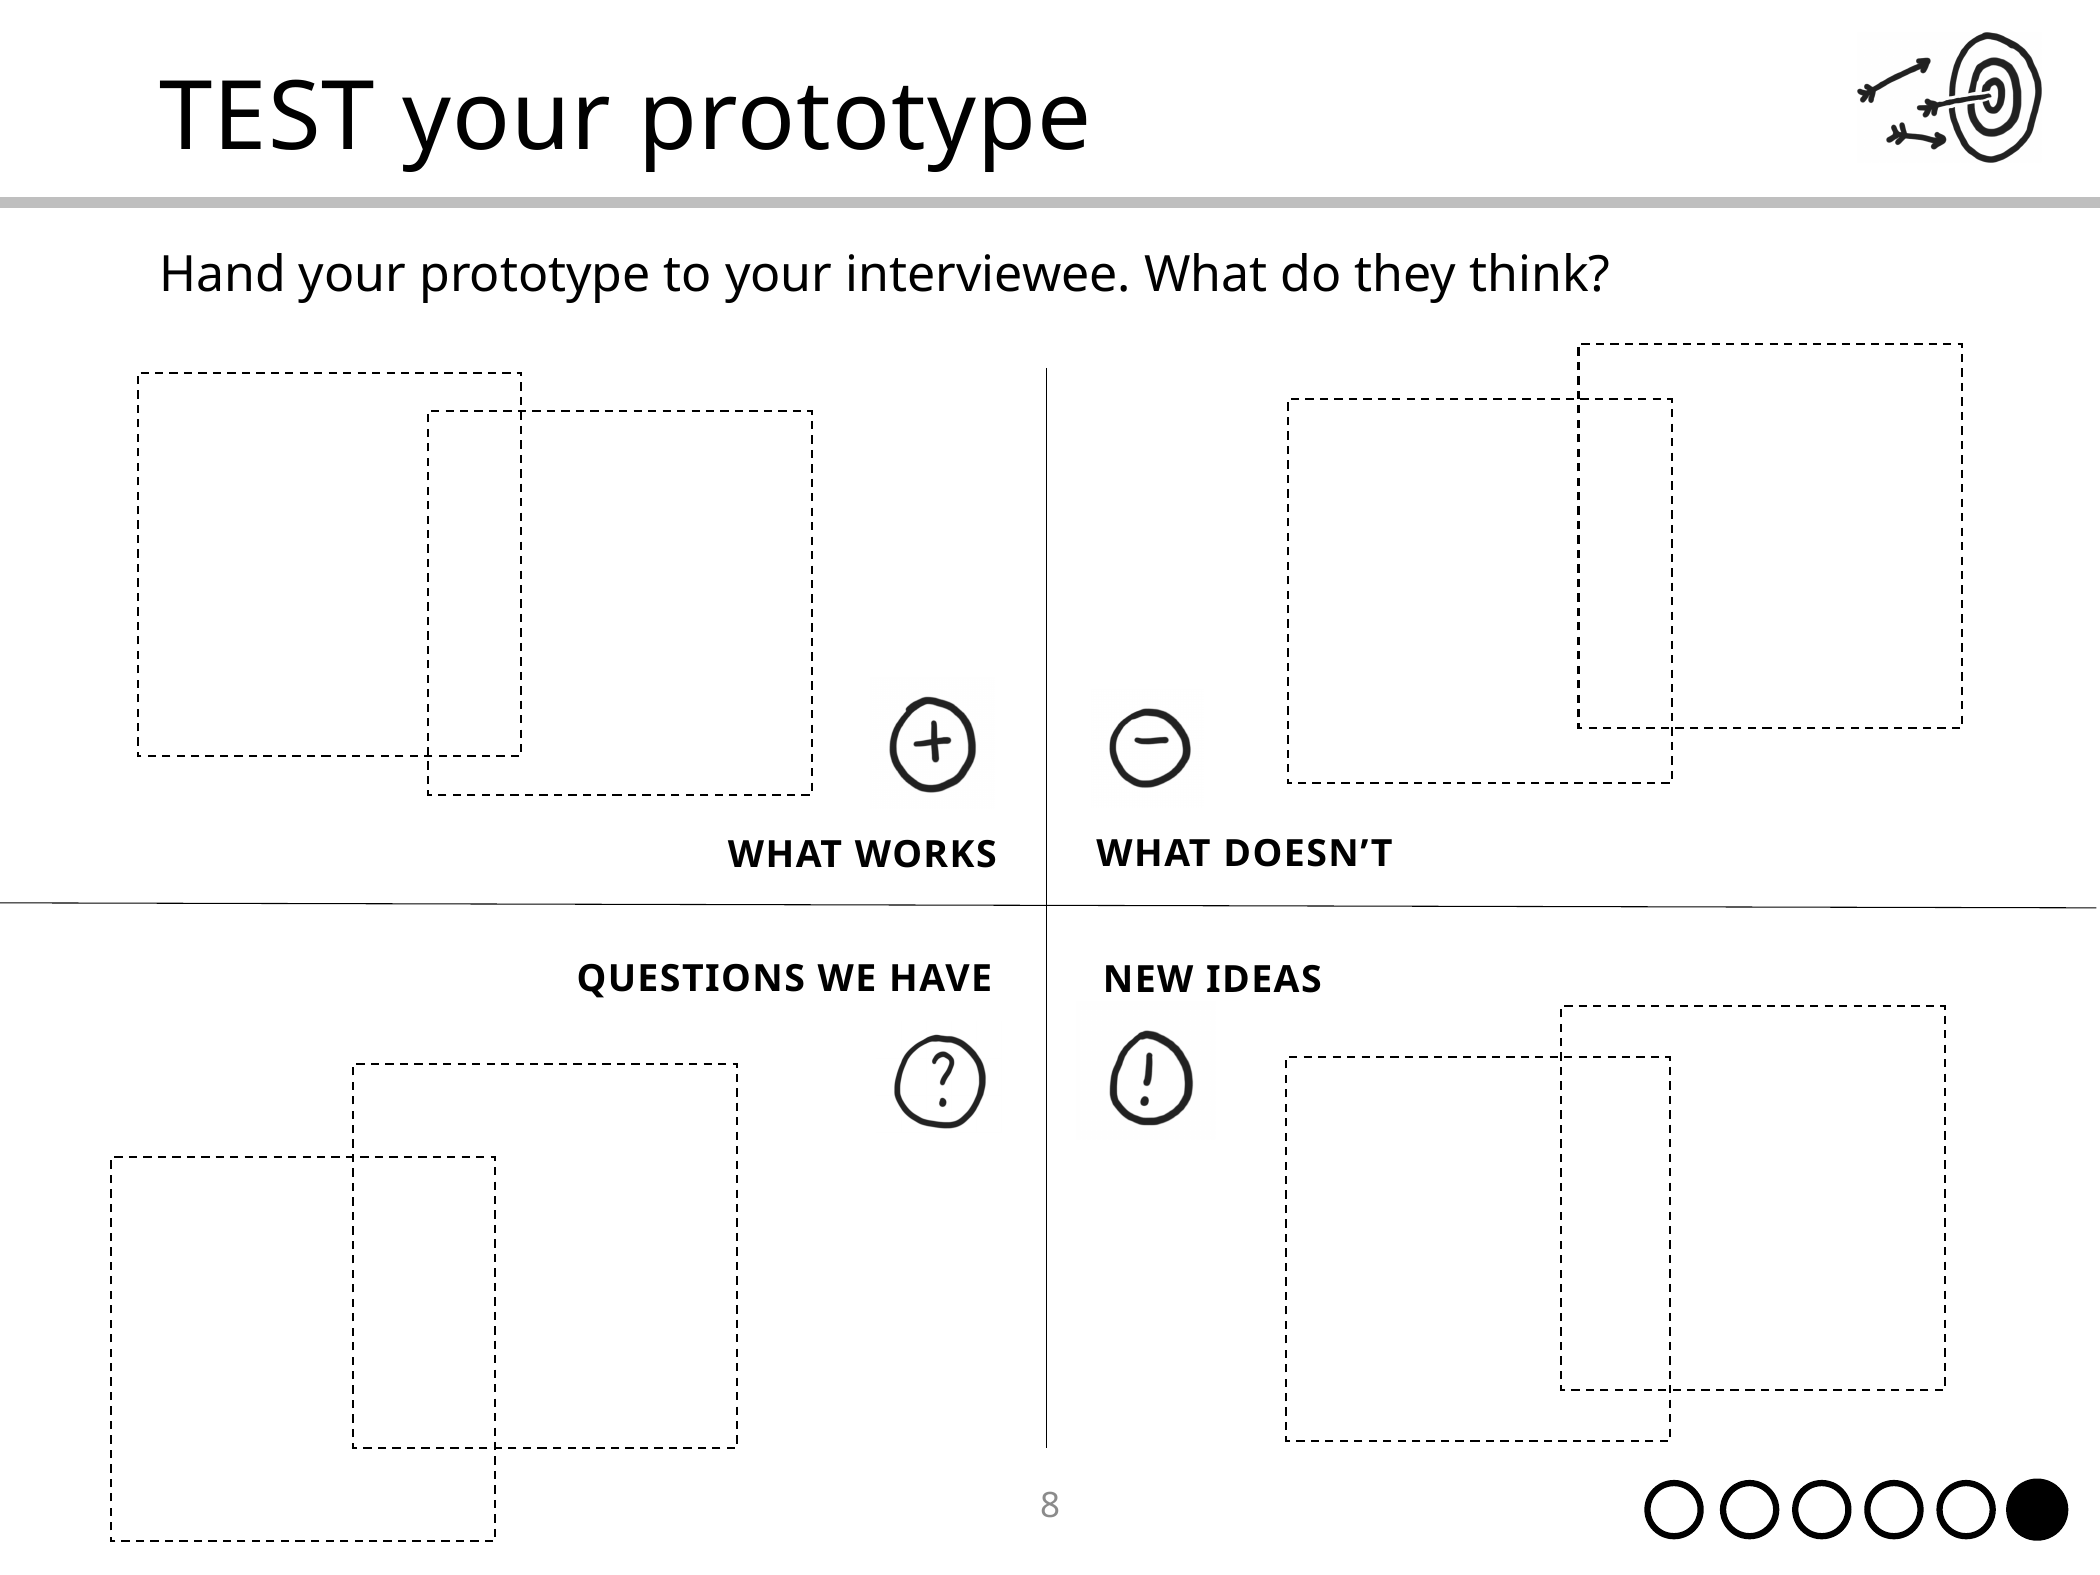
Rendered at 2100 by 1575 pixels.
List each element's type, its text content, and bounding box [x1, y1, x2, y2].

text_box [1866, 1482, 1922, 1538]
picture [876, 1021, 1002, 1133]
text_box [1938, 1482, 1994, 1538]
text_box [1577, 343, 1963, 729]
slide_number 8 [813, 1464, 1287, 1549]
picture [1857, 32, 2042, 163]
title TEST your prototype [144, 24, 1956, 214]
picture [1076, 1001, 1216, 1140]
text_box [0, 902, 2097, 908]
text_box QUESTIONS WE HAVE [561, 946, 1008, 1007]
picture [870, 677, 995, 809]
text_box [1646, 1482, 1702, 1538]
text_box [427, 410, 813, 796]
text_box [1722, 1482, 1778, 1538]
list Hand your prototype to your interviewee. What do they think? [144, 241, 1956, 503]
text_box [137, 372, 522, 757]
picture [1091, 689, 1204, 808]
text_box [1794, 1482, 1850, 1538]
text_box [1287, 398, 1673, 784]
text_box [1285, 1056, 1671, 1442]
text_box [110, 1156, 496, 1542]
text_box [2005, 1477, 2070, 1542]
text_box WHAT DOESN’T [1081, 821, 1408, 882]
text_box [1560, 1005, 1946, 1391]
text_box WHAT WORKS [713, 822, 1013, 883]
text_box [352, 1063, 738, 1449]
text_box NEW IDEAS [1088, 947, 1338, 1008]
